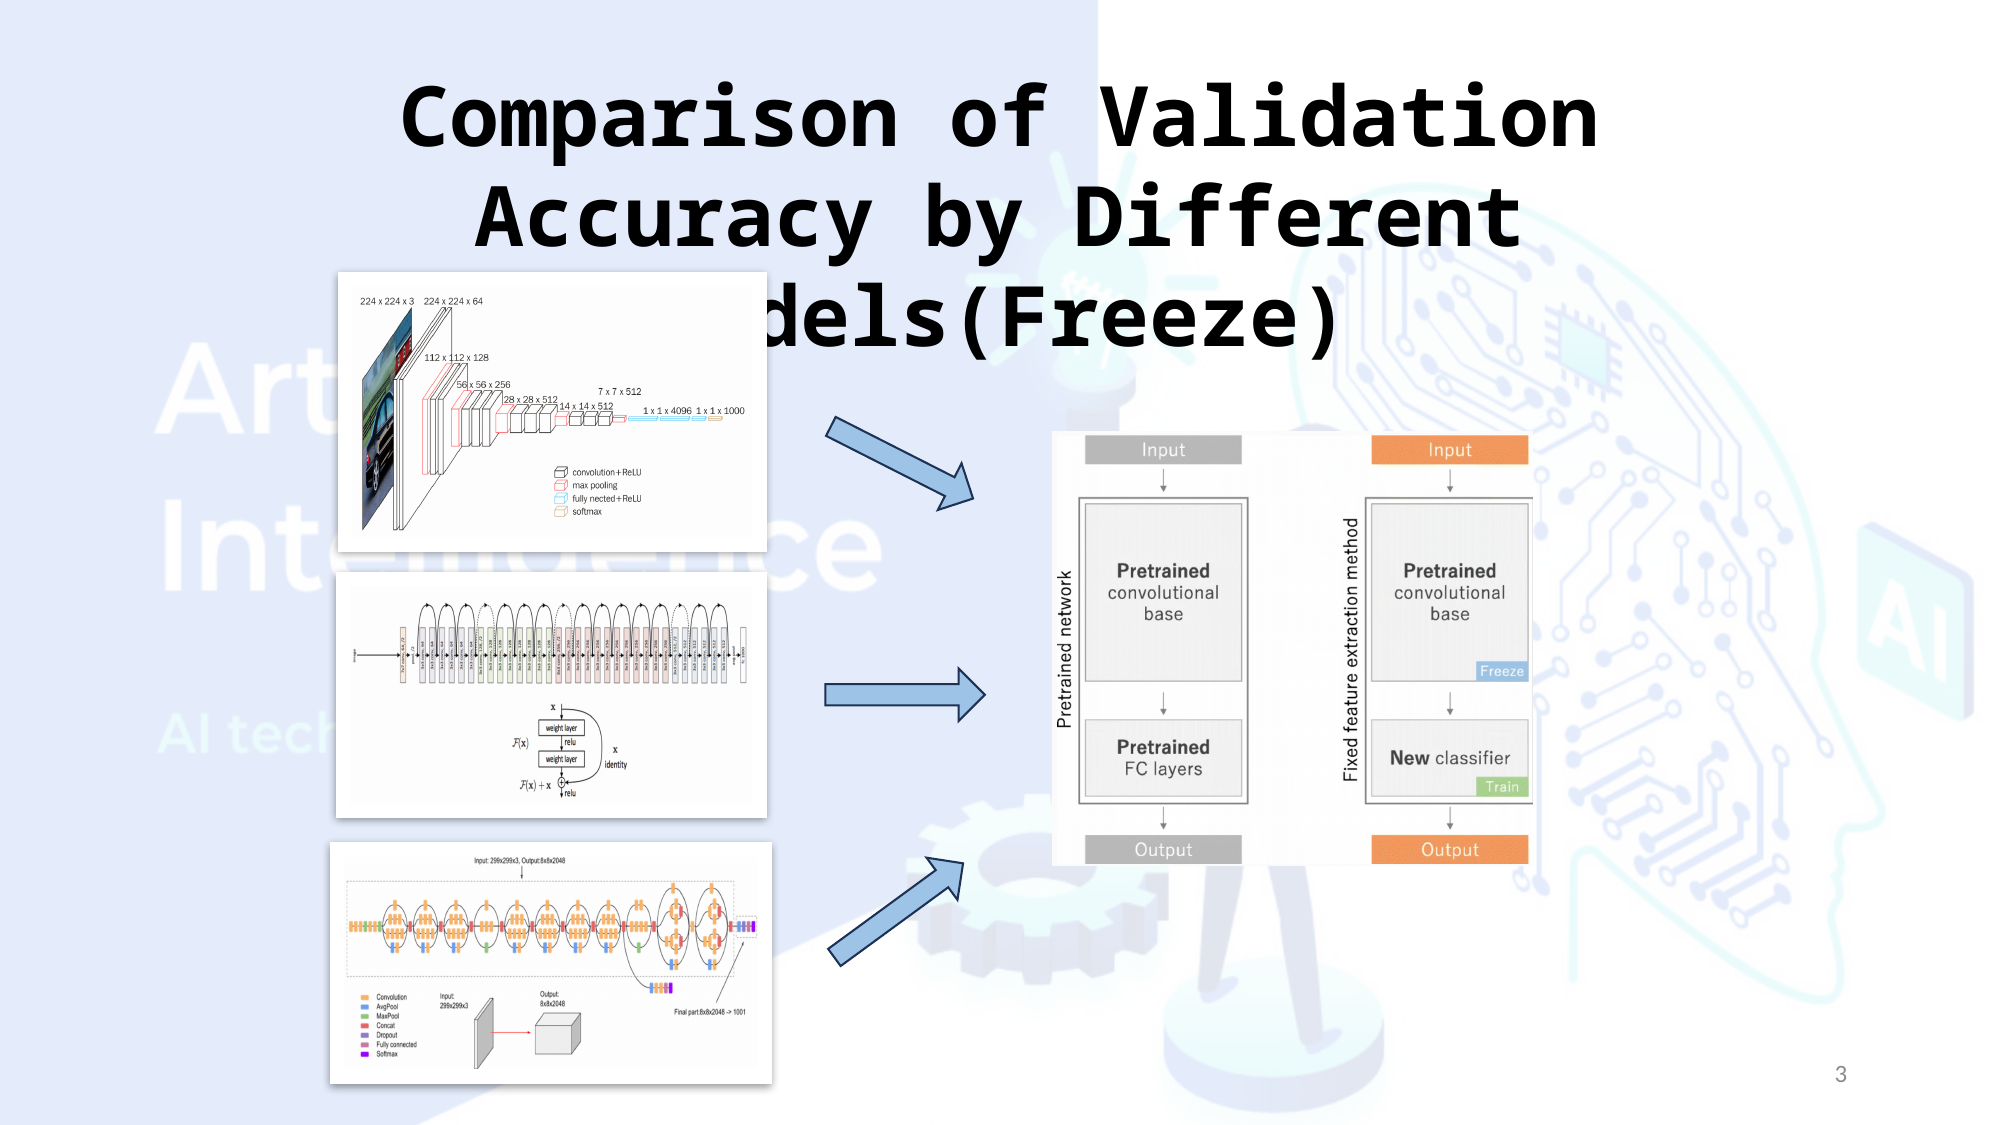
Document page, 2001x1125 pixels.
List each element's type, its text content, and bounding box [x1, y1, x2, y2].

text_box Comparison of Validation Accuracy by Different Models(Freeze) [289, 55, 1711, 371]
text_box [824, 415, 975, 512]
text_box [826, 856, 965, 968]
picture [350, 586, 752, 804]
text_box [824, 666, 987, 724]
text_box 2 [1412, 1042, 1863, 1103]
picture [344, 856, 758, 1070]
picture [352, 286, 752, 538]
picture [1052, 431, 1533, 866]
